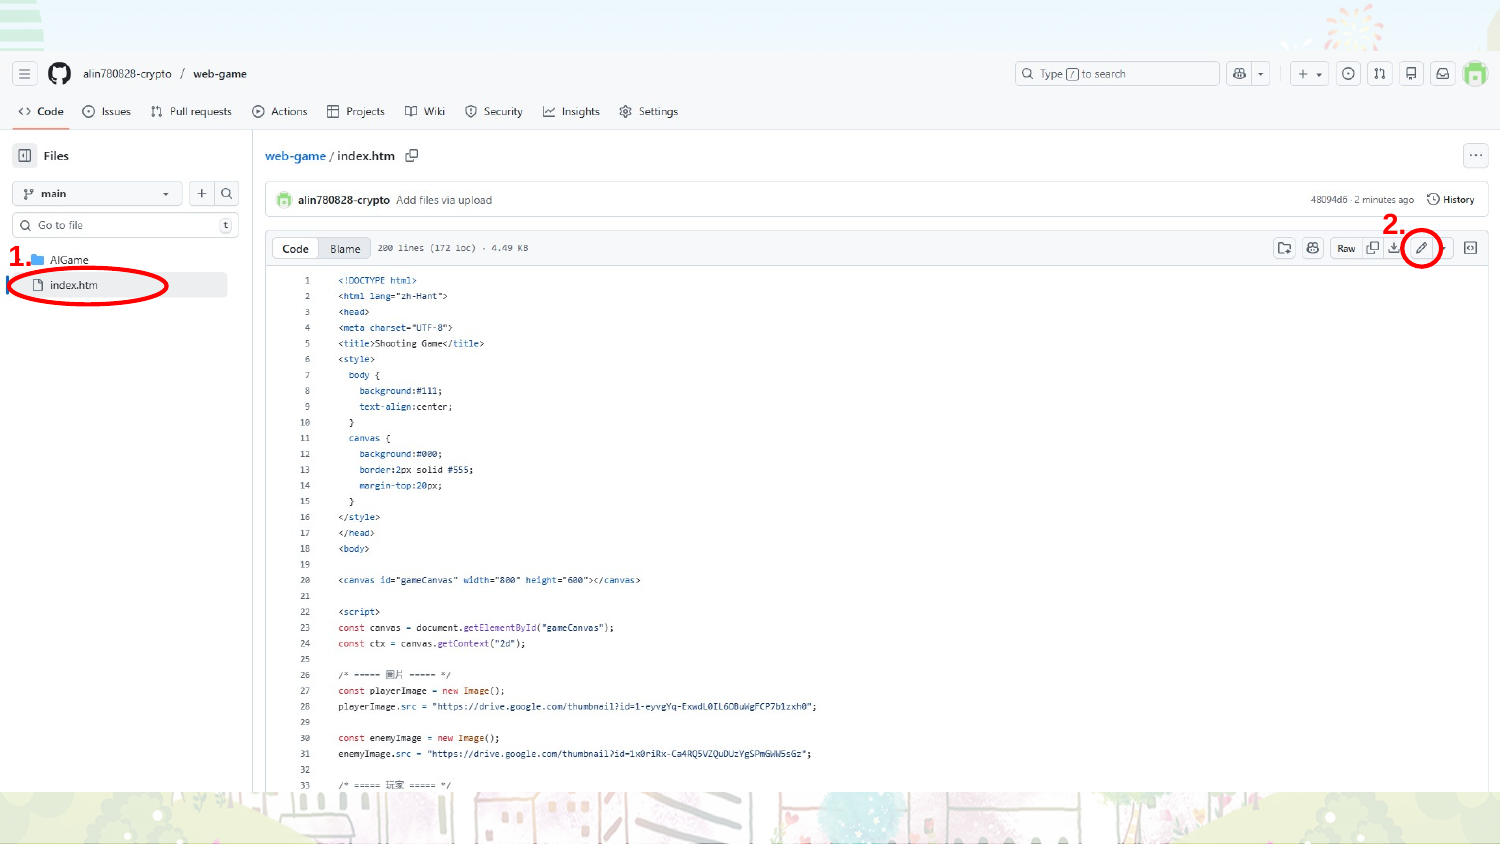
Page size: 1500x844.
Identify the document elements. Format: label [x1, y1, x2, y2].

picture [0, 51, 1500, 793]
